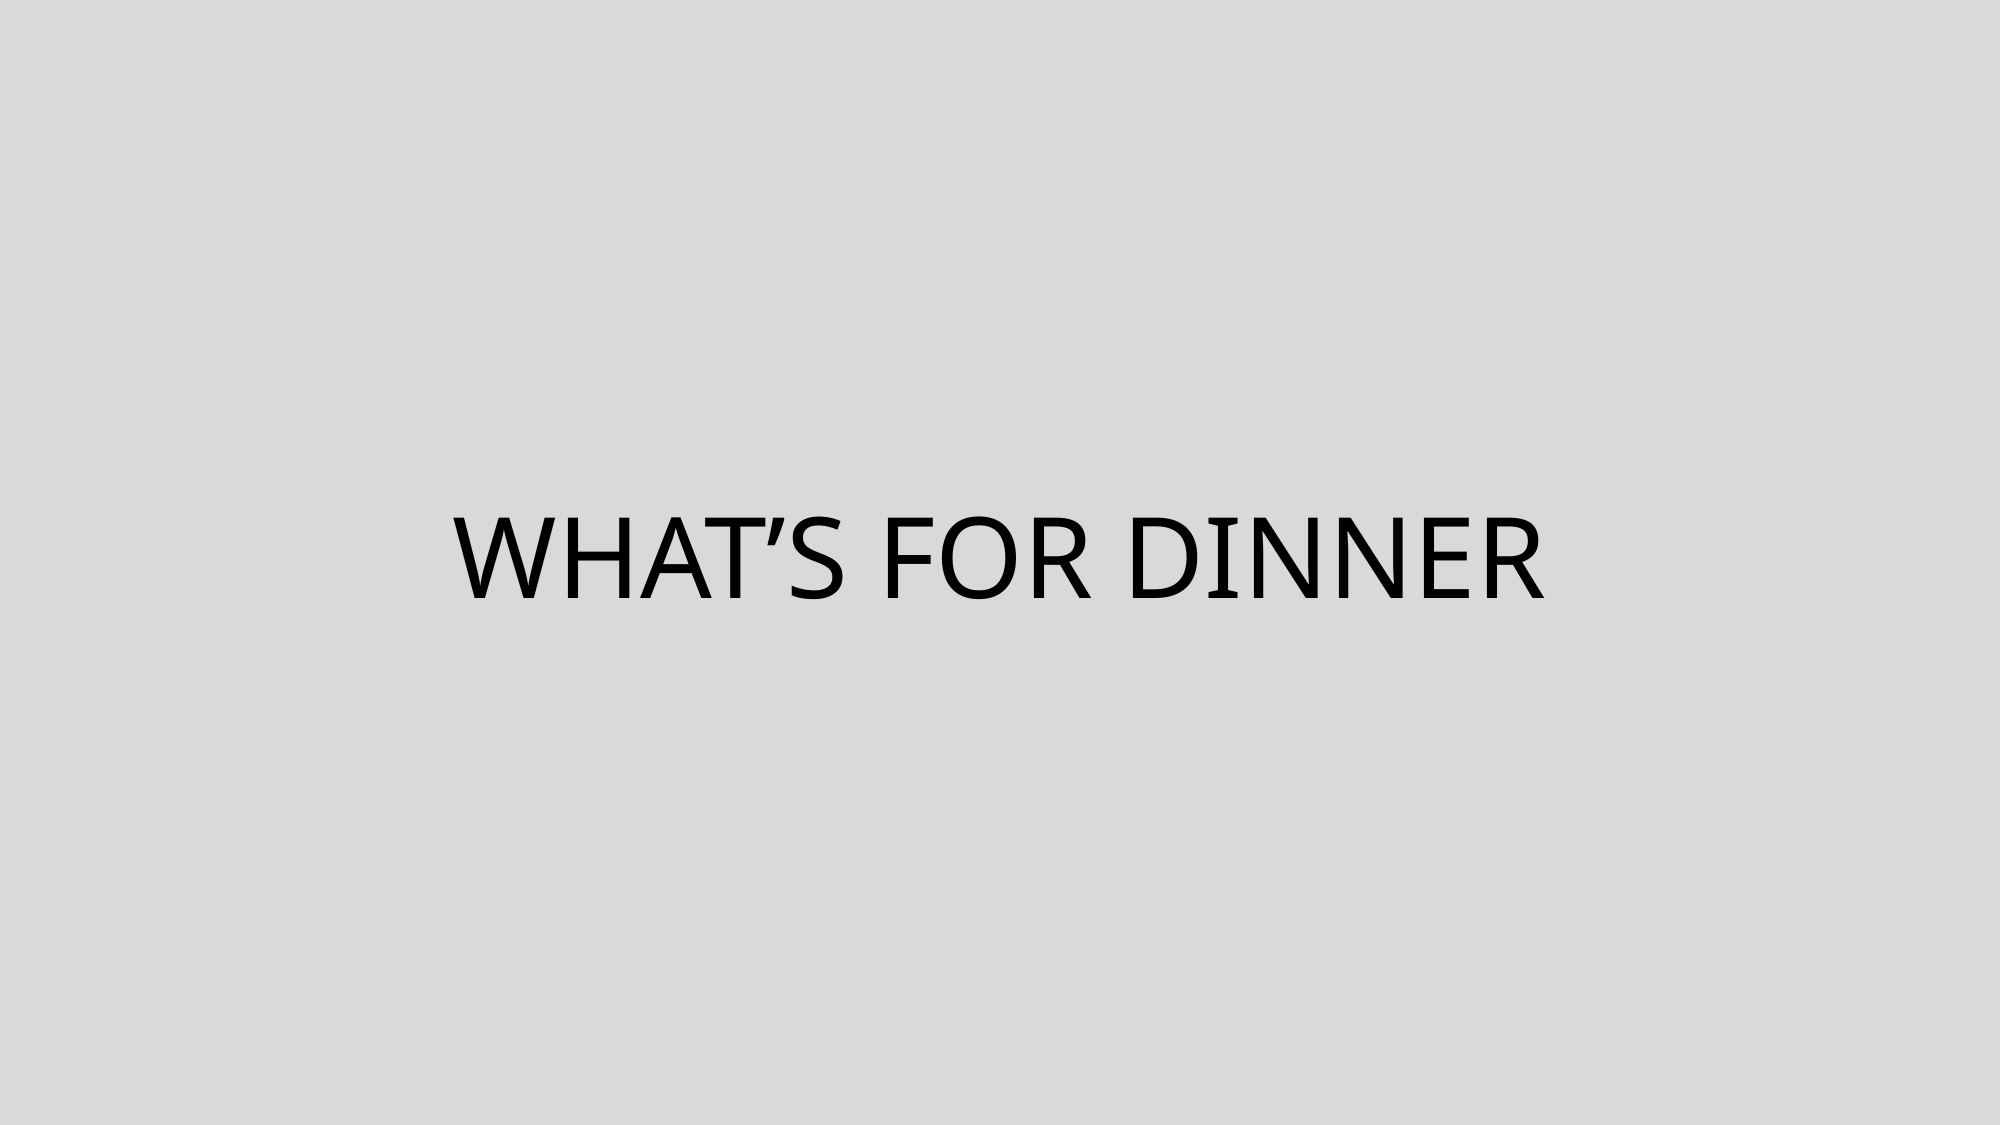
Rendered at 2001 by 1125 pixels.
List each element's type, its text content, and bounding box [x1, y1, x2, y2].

title What’s for dinner [137, 453, 1863, 672]
